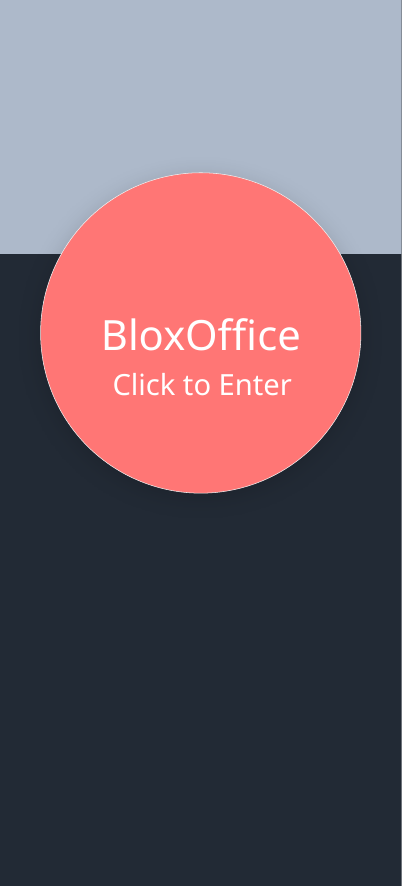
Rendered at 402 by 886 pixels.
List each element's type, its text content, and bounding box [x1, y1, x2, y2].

text_box Click to Enter [87, 358, 318, 409]
text_box [39, 171, 362, 495]
text_box BloxOffice [85, 301, 316, 367]
text_box [0, 0, 402, 255]
